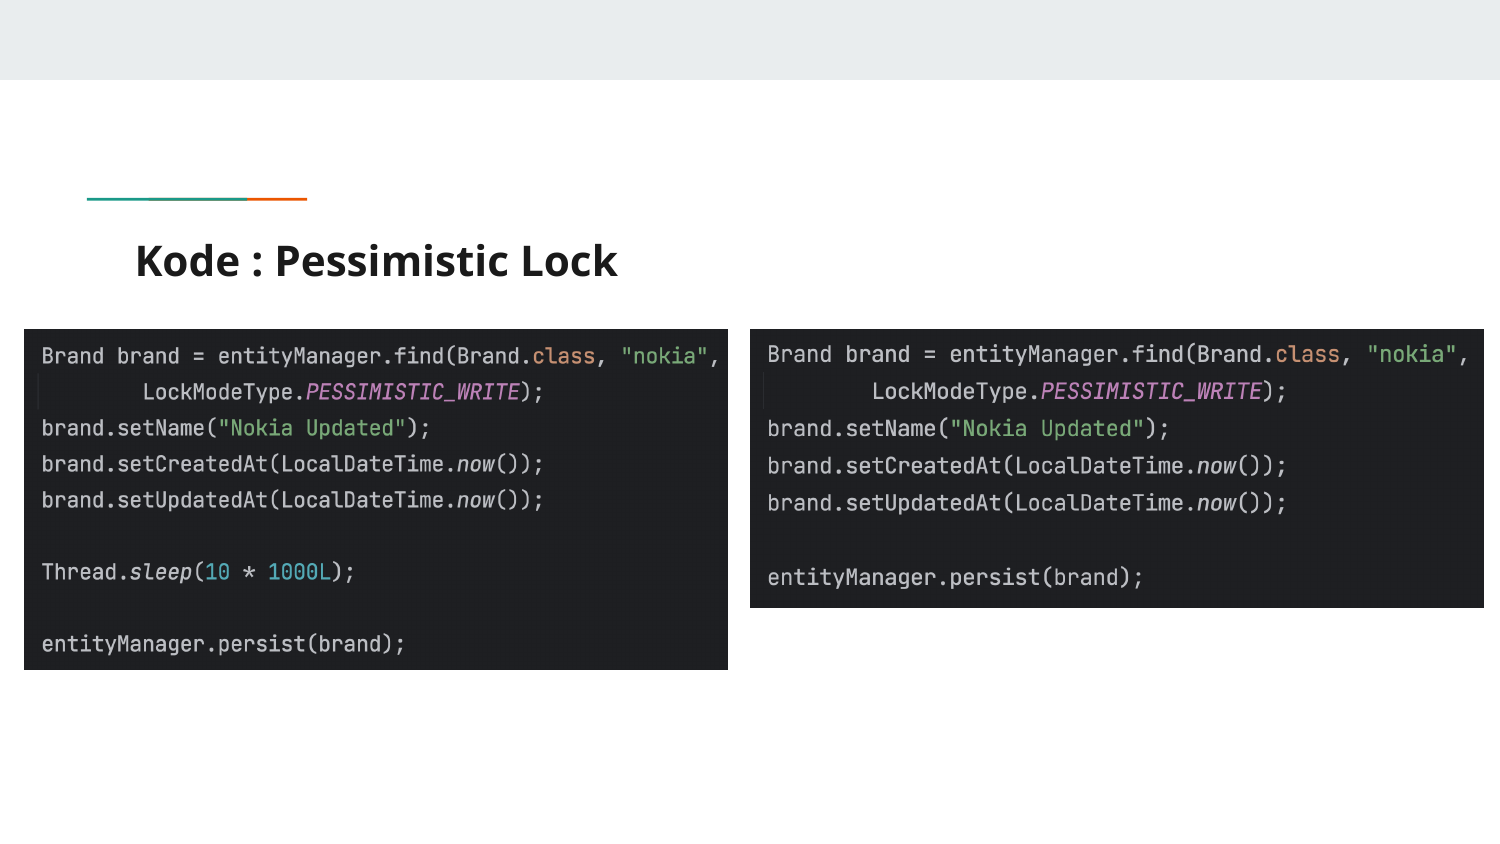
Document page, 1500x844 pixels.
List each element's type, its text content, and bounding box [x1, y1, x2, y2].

picture [749, 328, 1484, 609]
picture [24, 328, 728, 670]
title Kode : Pessimistic Lock [119, 216, 1381, 305]
